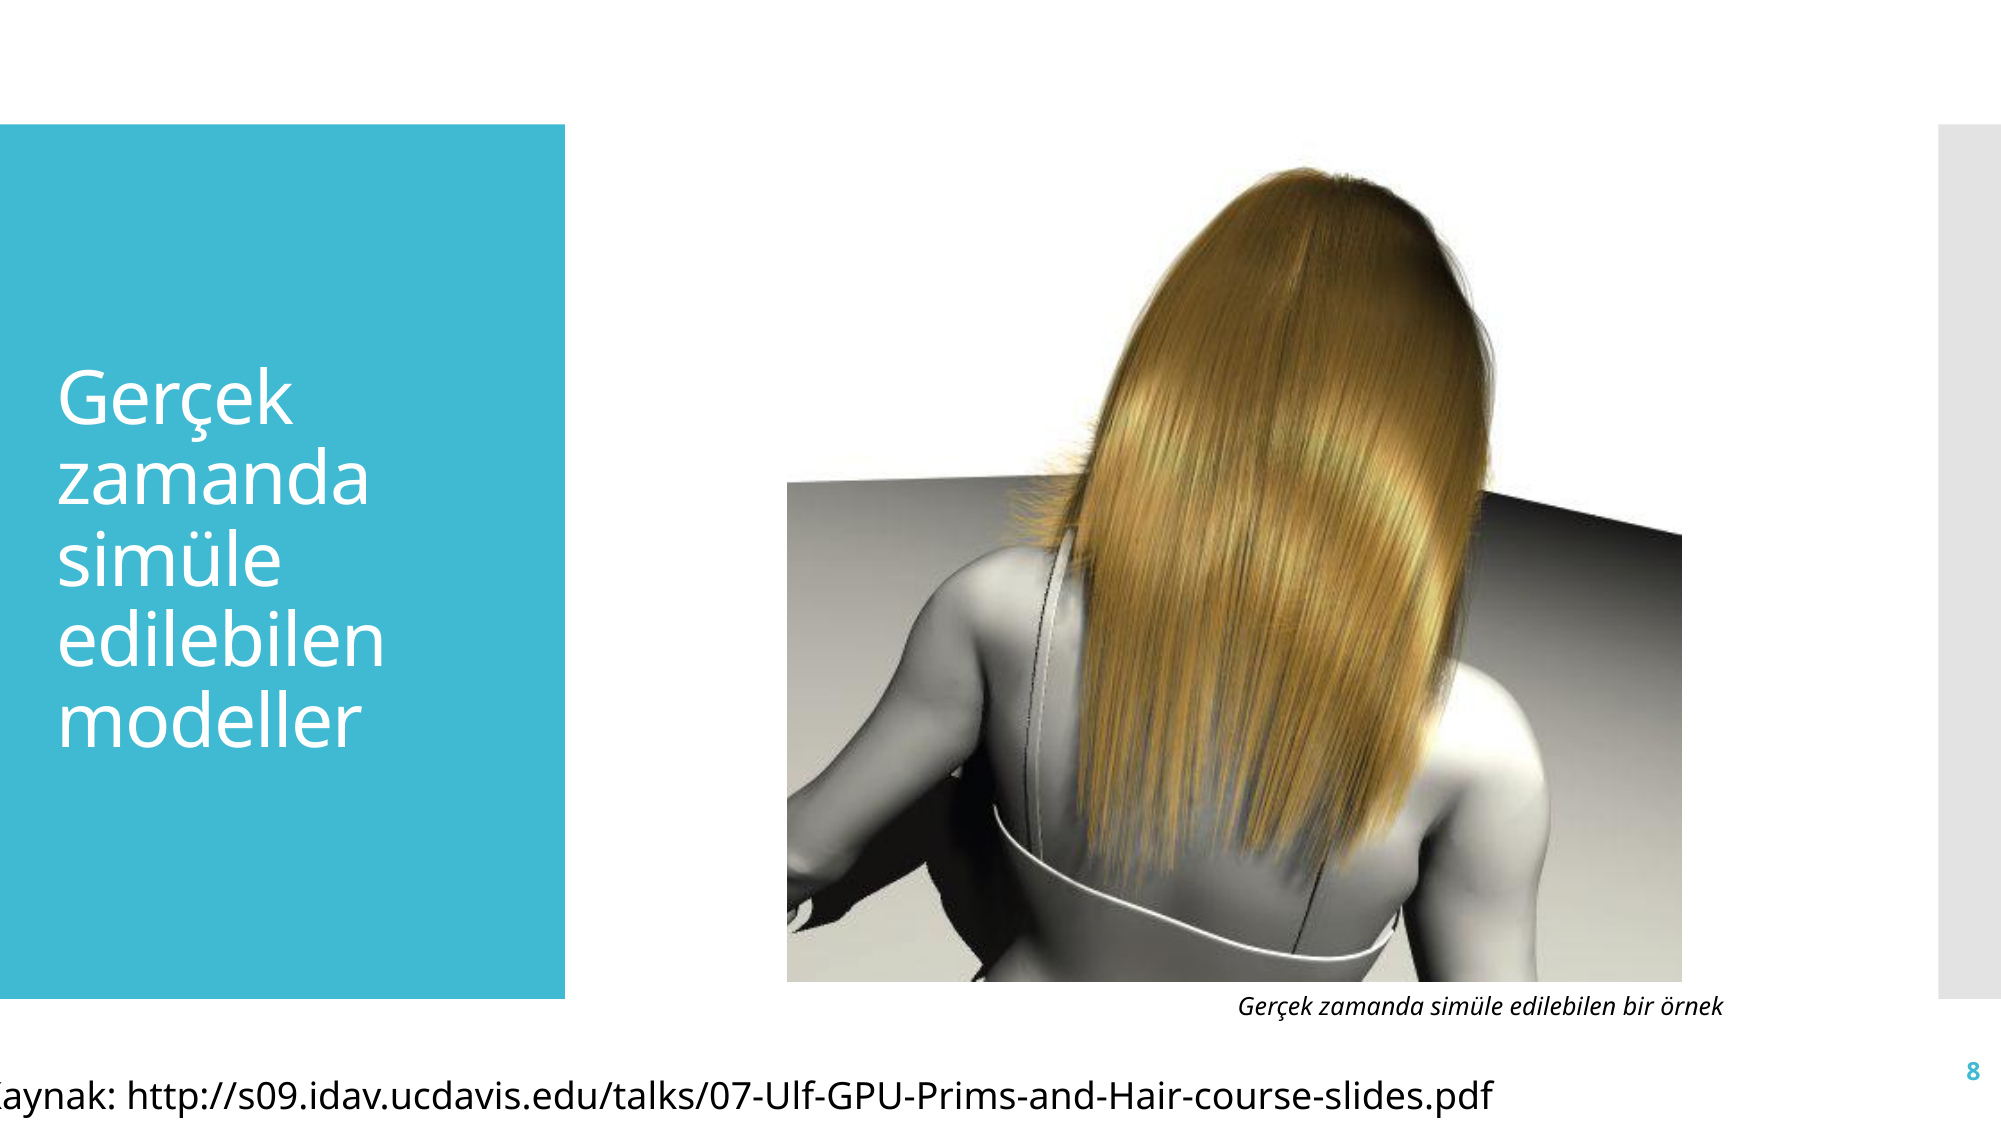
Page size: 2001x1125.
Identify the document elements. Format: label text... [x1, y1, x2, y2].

text_box Gerçek zamanda simüle edilebilen bir örnek [1222, 983, 1746, 1028]
text_box Kaynak: http://s09.idav.ucdavis.edu/talks/07-Ulf-GPU-Prims-and-Hair-course-slides.pdf [0, 1064, 1509, 1125]
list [787, 141, 1682, 982]
slide_number 8 [1744, 1042, 1996, 1103]
title Gerçek zamanda simüle edilebilen modeller [41, 184, 525, 940]
